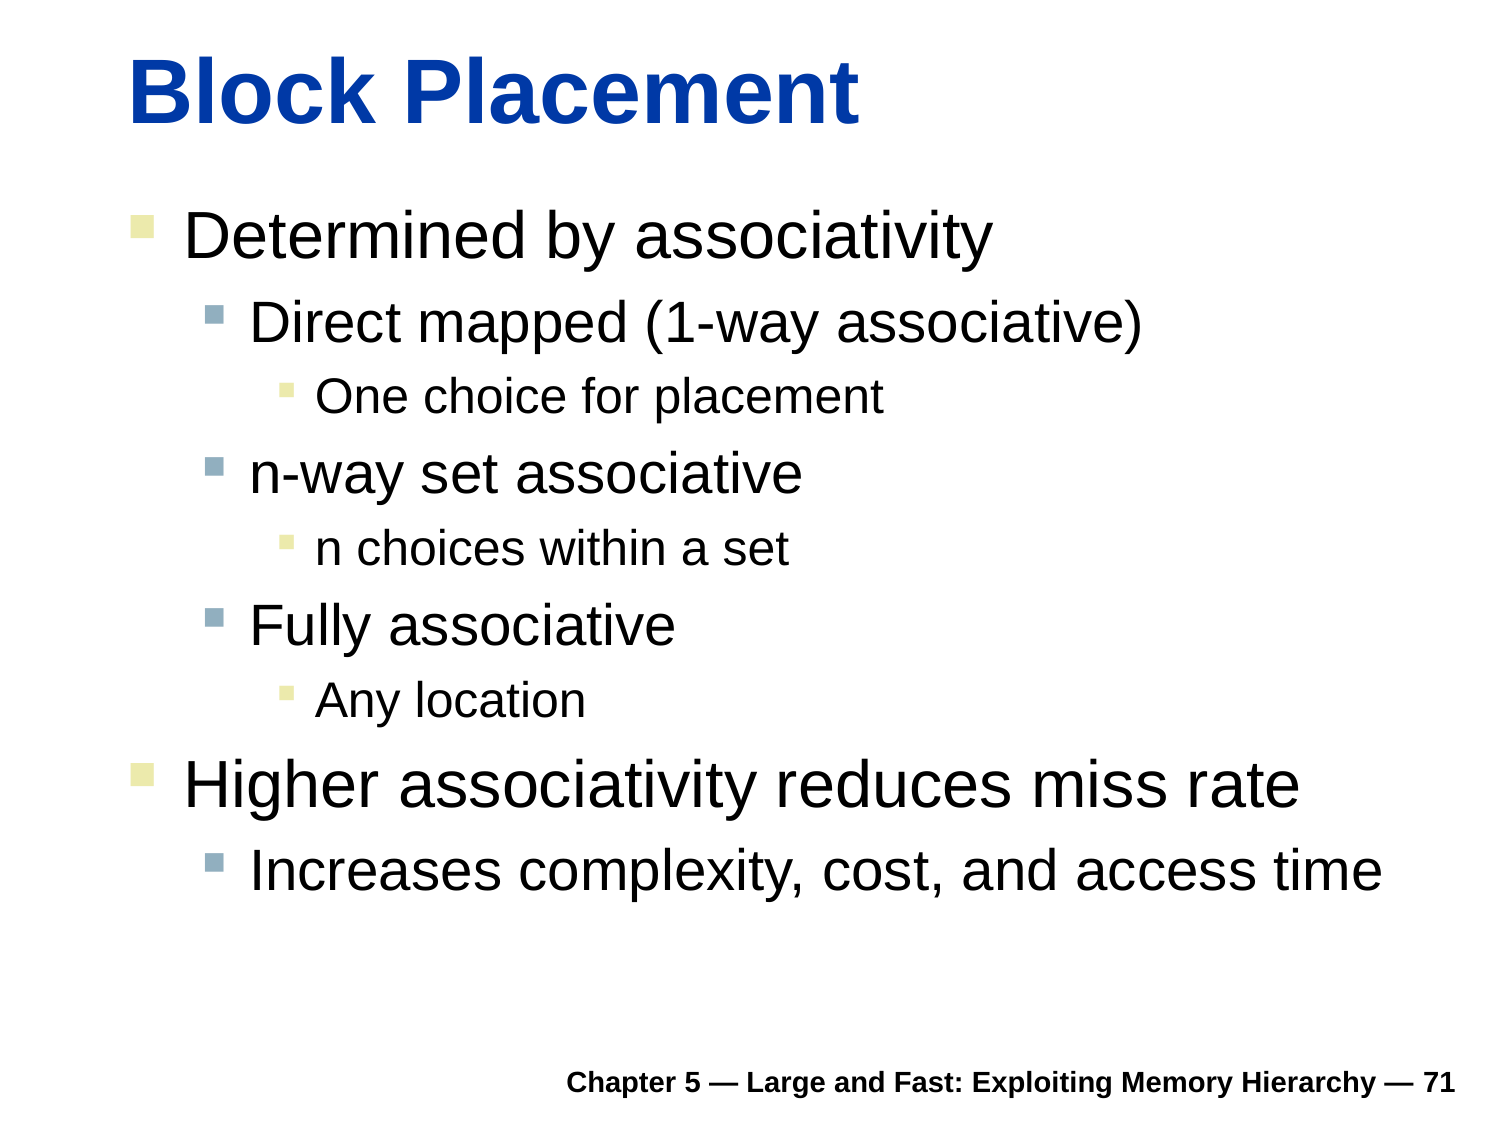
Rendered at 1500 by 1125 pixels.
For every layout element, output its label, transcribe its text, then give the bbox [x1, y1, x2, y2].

list Determined by associativity Direct mapped (1-way associative) One choice for placement n-way set associative n choices within a set Fully associative Any location Higher associativity reduces miss rate Increases complexity, cost, and access time [112, 184, 1469, 1024]
title Block Placement [112, 23, 1468, 149]
footer Chapter 5 — Large and Fast: Exploiting Memory Hierarchy — 71 [277, 1046, 1471, 1106]
